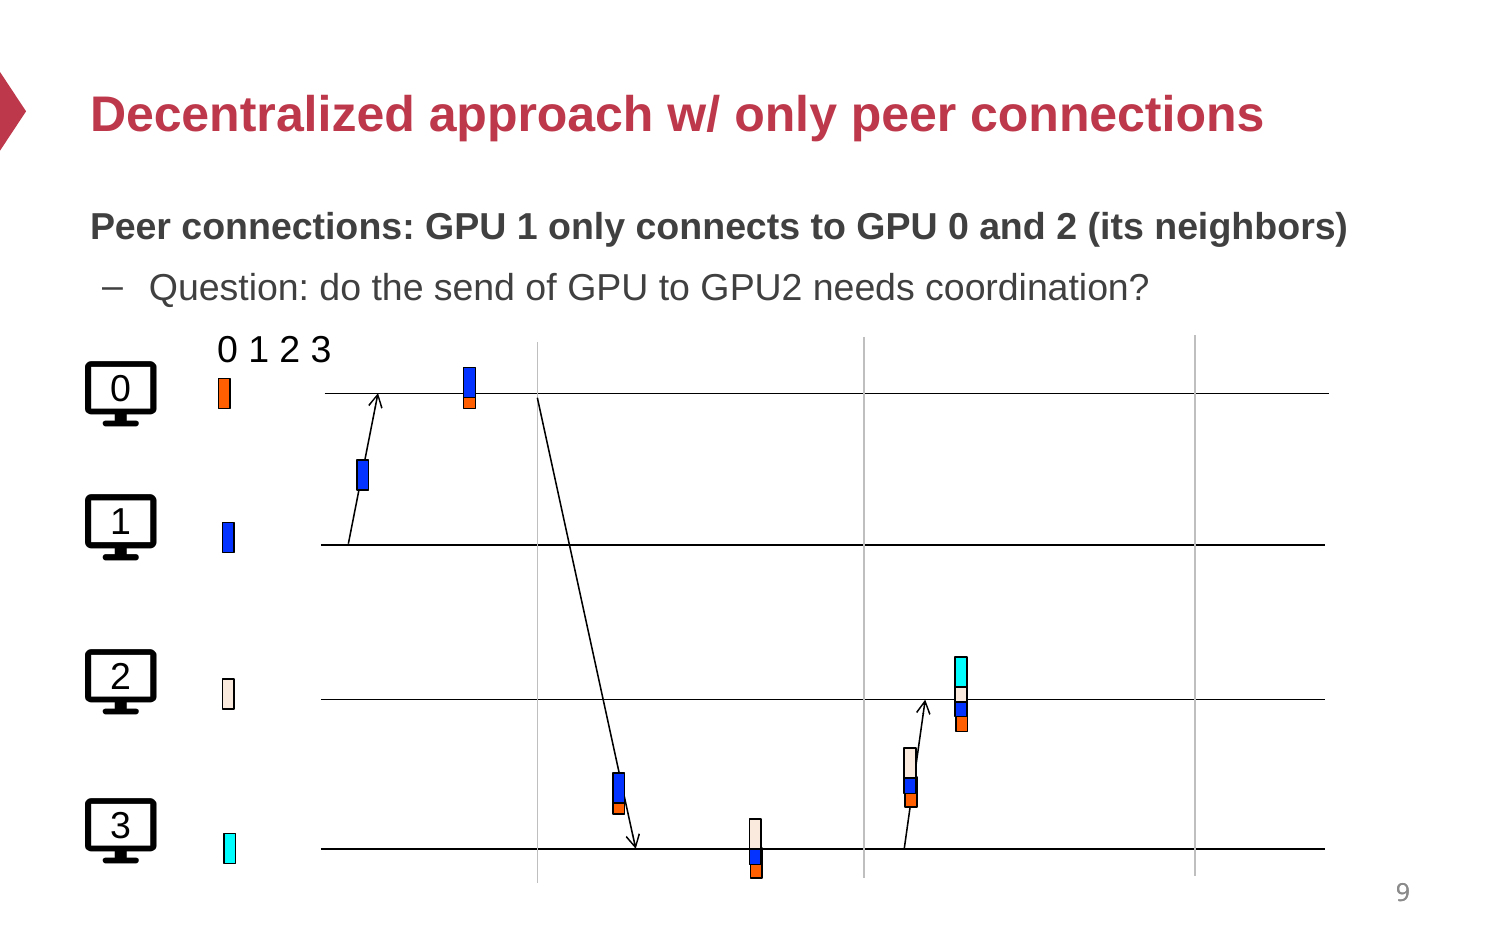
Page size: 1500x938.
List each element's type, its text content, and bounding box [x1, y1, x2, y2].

text_box [220, 520, 236, 555]
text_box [73, 634, 169, 730]
title Decentralized approach w/ only peer connections [75, 37, 1425, 185]
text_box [749, 818, 763, 879]
text_box 0 1 2 3 [202, 317, 353, 378]
text_box [461, 403, 477, 411]
text_box [220, 677, 236, 711]
text_box [222, 831, 238, 866]
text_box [348, 403, 379, 544]
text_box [612, 772, 625, 815]
text_box [461, 365, 477, 393]
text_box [537, 397, 636, 849]
text_box [216, 378, 232, 411]
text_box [903, 699, 926, 849]
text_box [903, 747, 918, 808]
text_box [73, 479, 169, 575]
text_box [73, 346, 169, 442]
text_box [73, 783, 169, 879]
text_box 9 [1074, 868, 1425, 919]
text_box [954, 656, 968, 732]
list Peer connections: GPU 1 only connects to GPU 0 and 2 (its neighbors) Question: do the send of GPU to GPU2 needs coordination? [75, 185, 1425, 329]
